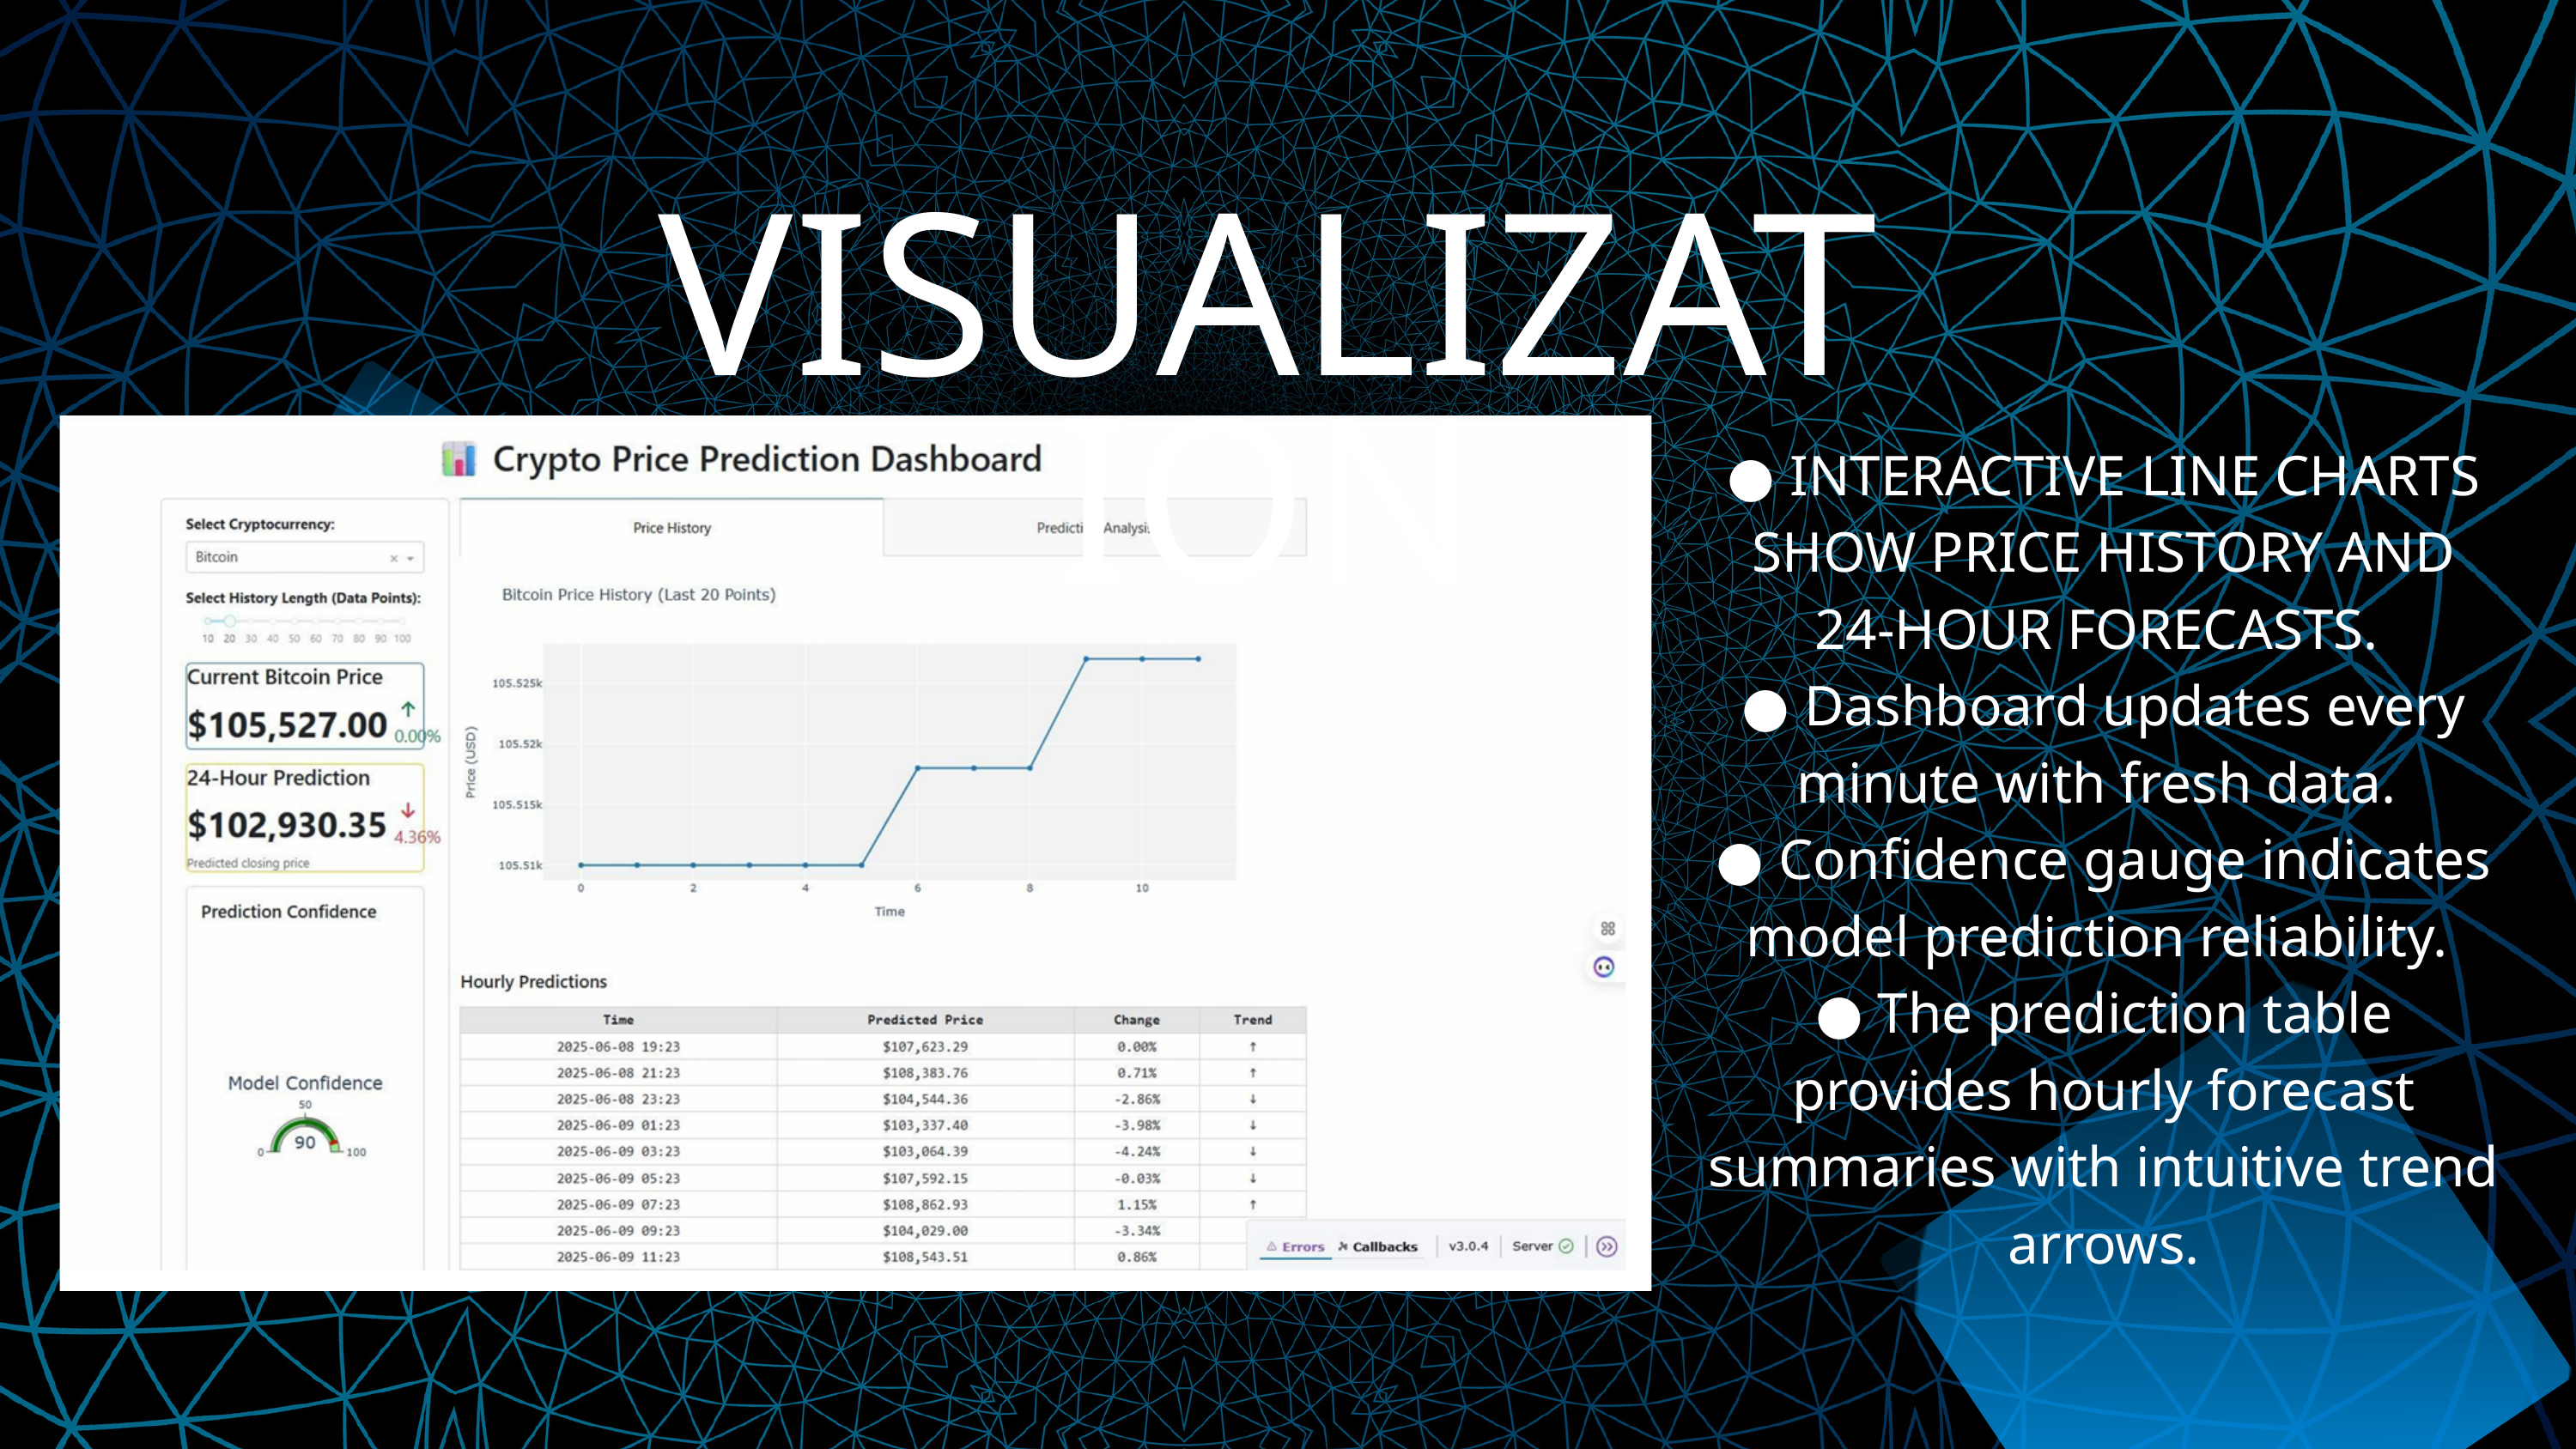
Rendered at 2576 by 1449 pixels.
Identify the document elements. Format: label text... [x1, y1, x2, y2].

text_box [59, 415, 1652, 1291]
text_box [1940, 1261, 2576, 1449]
text_box [331, 358, 459, 415]
text_box ● INTERACTIVE LINE CHARTS SHOW PRICE HISTORY AND 24-HOUR FORECASTS. ● Dashboard updates every minute with fresh data. ● Confidence gauge indicates model prediction reliability. ● The prediction table provides hourly forecast summaries with intuitive trend arrows. [1708, 429, 2500, 1352]
text_box VISUALIZATION [629, 215, 1906, 627]
text_box [0, 0, 2576, 1449]
